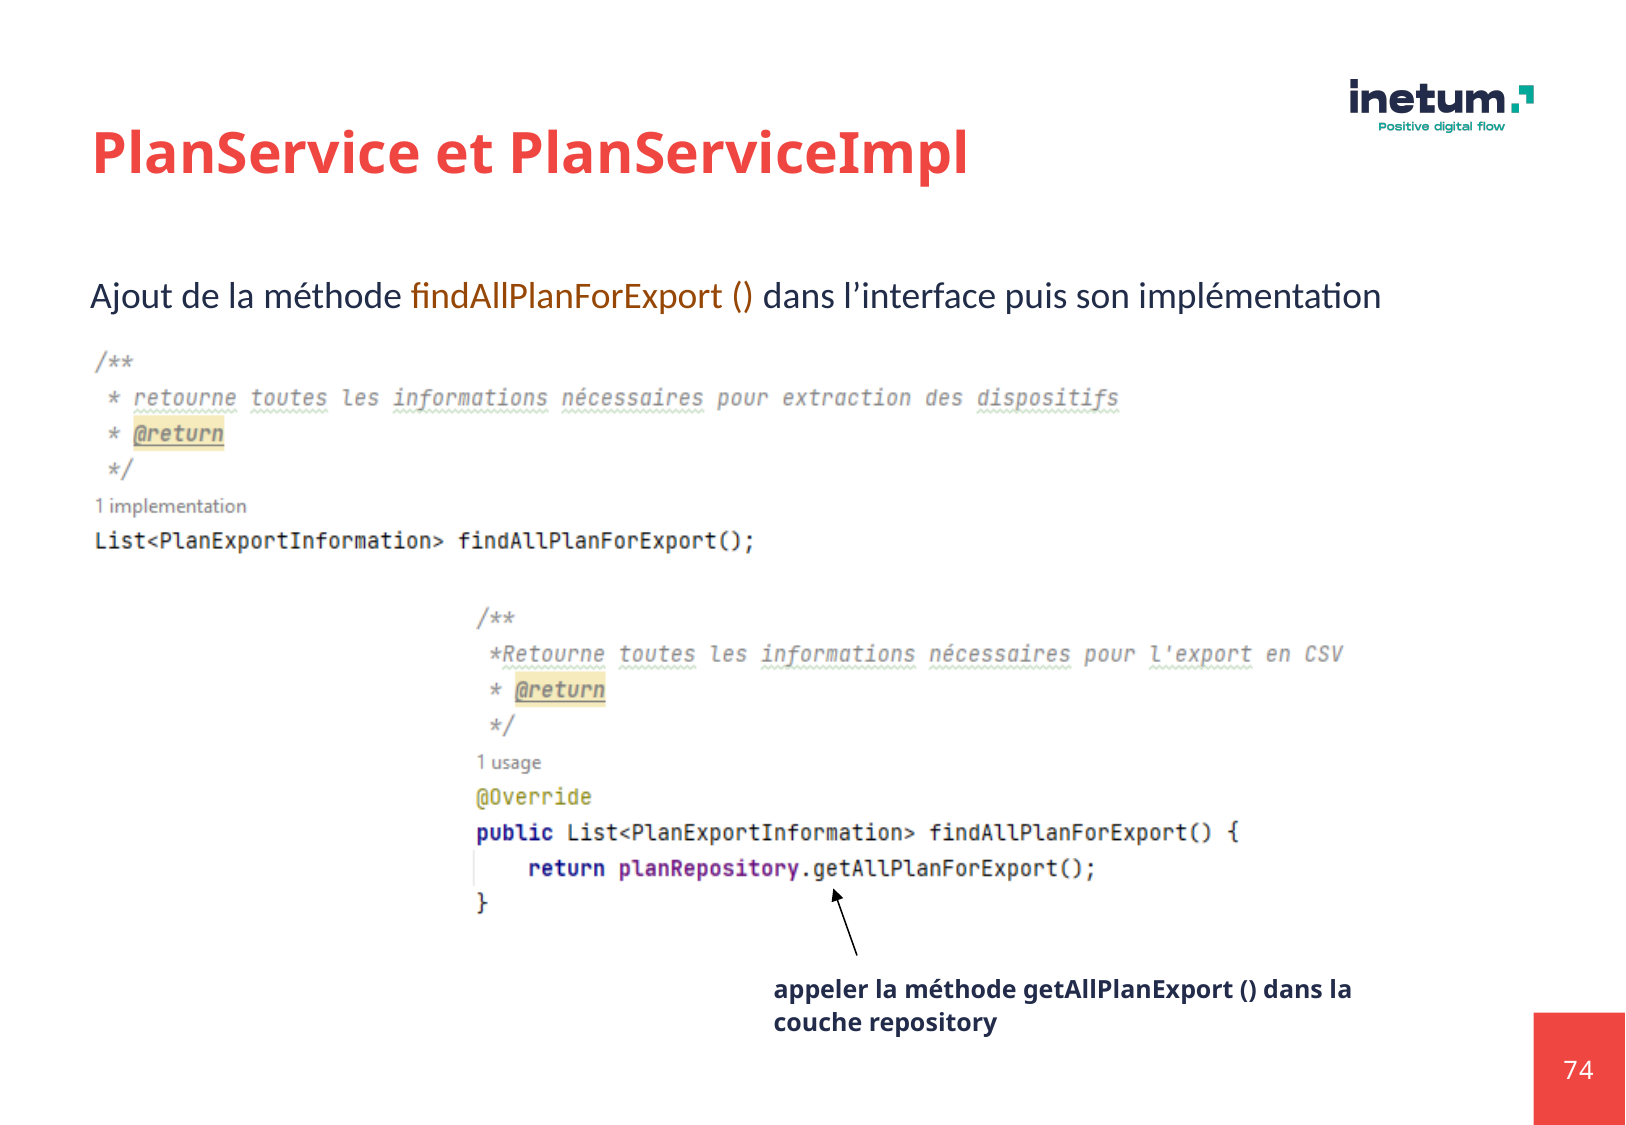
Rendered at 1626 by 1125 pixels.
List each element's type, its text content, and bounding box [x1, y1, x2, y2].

list Ajout de la méthode findAllPlanForExport () dans l’interface puis son implémentation [90, 248, 1517, 314]
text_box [833, 888, 858, 956]
title PlanService et PlanServiceImpl [90, 114, 1331, 187]
text_box appeler la méthode getAllPlanExport () dans la couche repository [773, 953, 1399, 1037]
picture [462, 583, 1399, 928]
picture [89, 343, 1142, 569]
picture [1350, 79, 1534, 133]
